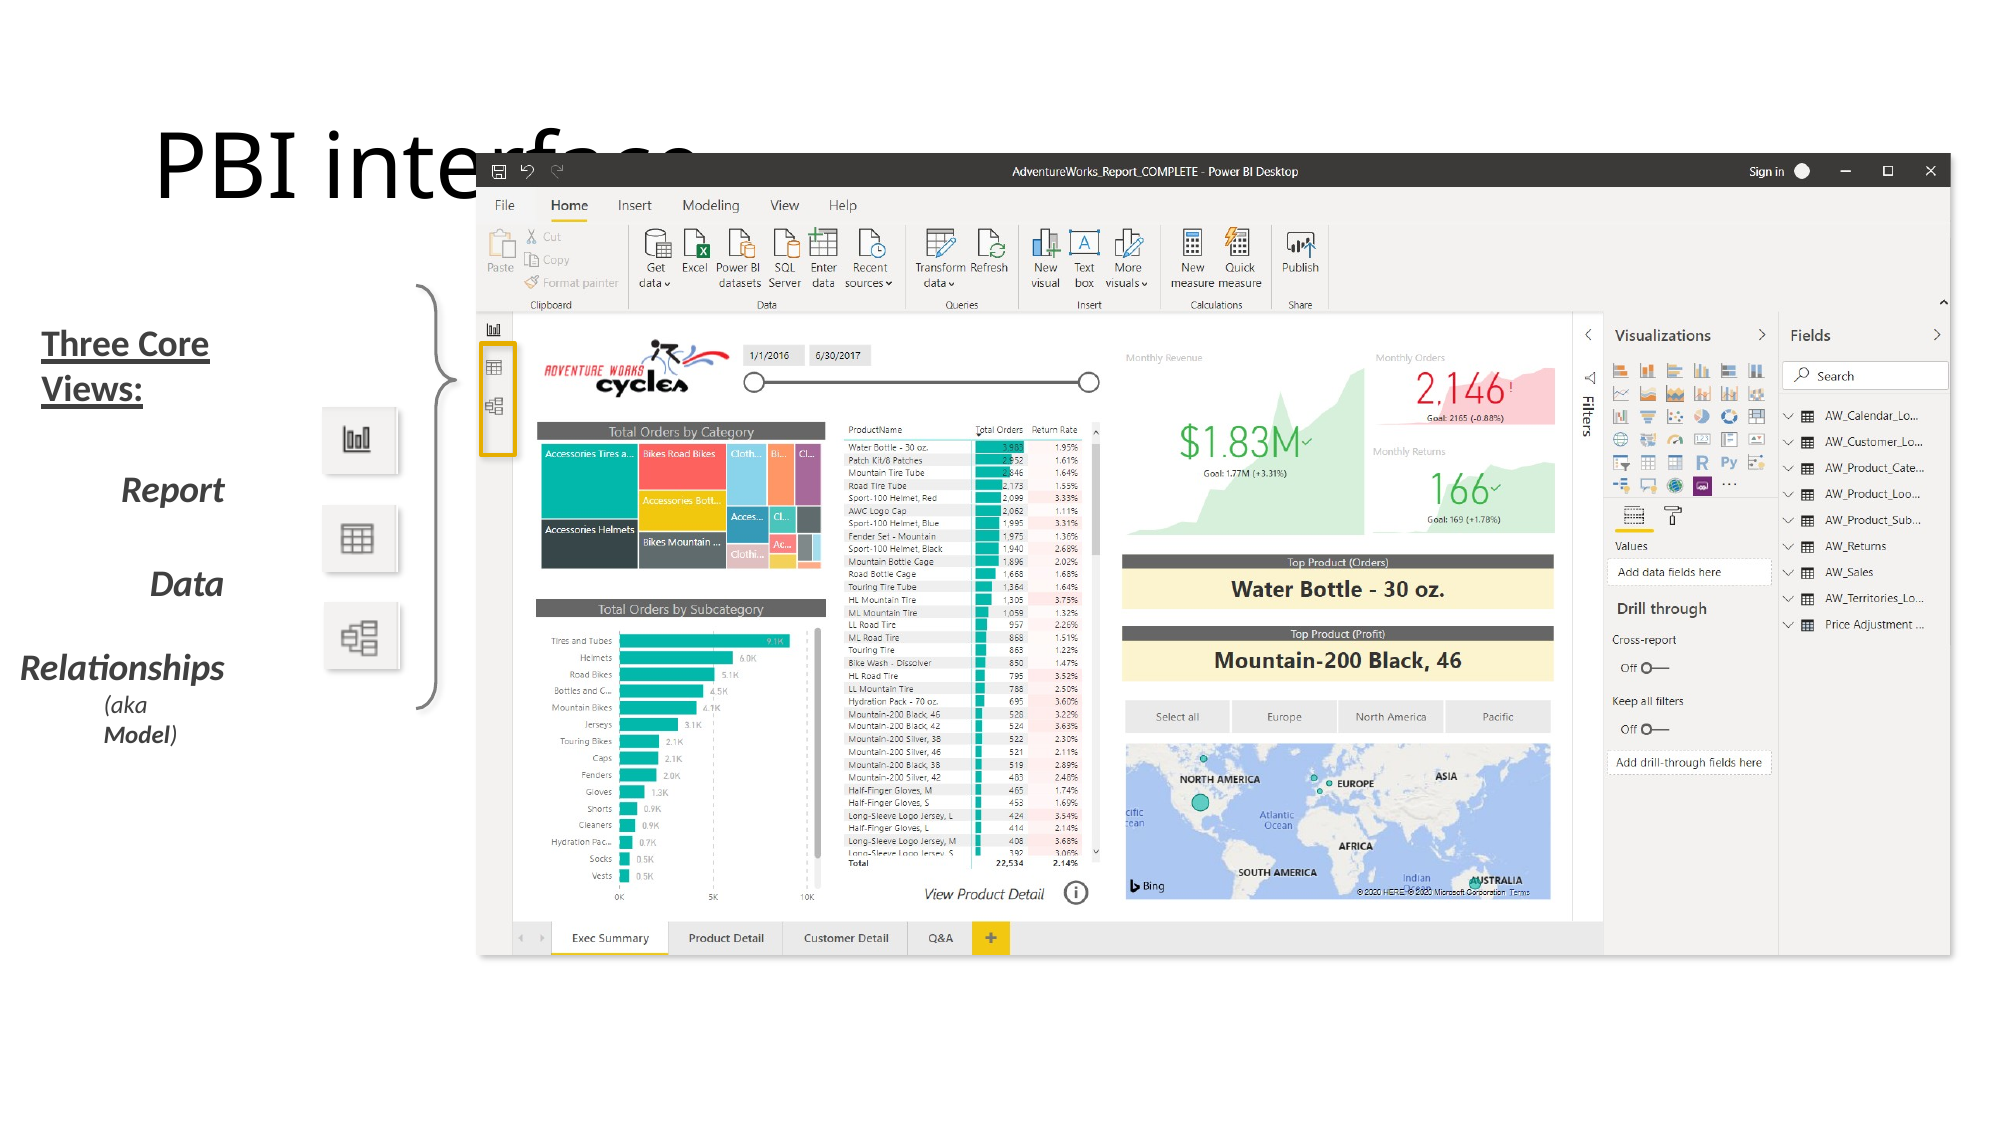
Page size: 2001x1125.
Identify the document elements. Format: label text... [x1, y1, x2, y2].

text_box Three Core Views: Report Data Relationships (aka Model) [17, 317, 321, 749]
title PBI interface [137, 59, 1863, 278]
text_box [320, 279, 529, 723]
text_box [474, 151, 1961, 966]
